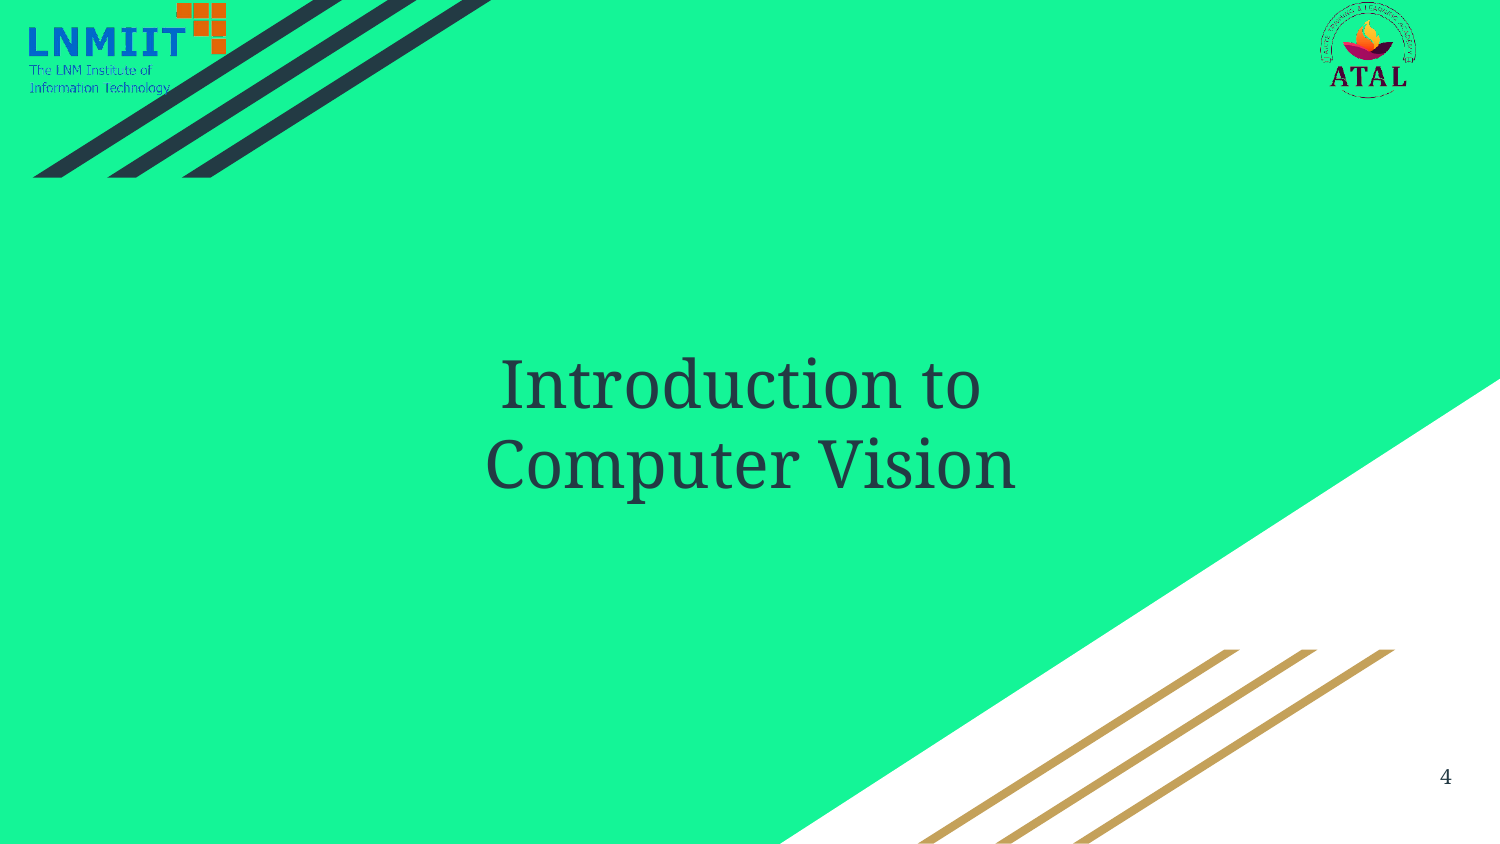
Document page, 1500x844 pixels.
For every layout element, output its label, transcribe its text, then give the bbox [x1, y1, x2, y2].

title Introduction to Computer Vision [309, 286, 1192, 557]
slide_number 4 [1376, 745, 1467, 810]
picture [1307, 0, 1422, 99]
picture [28, 3, 227, 95]
